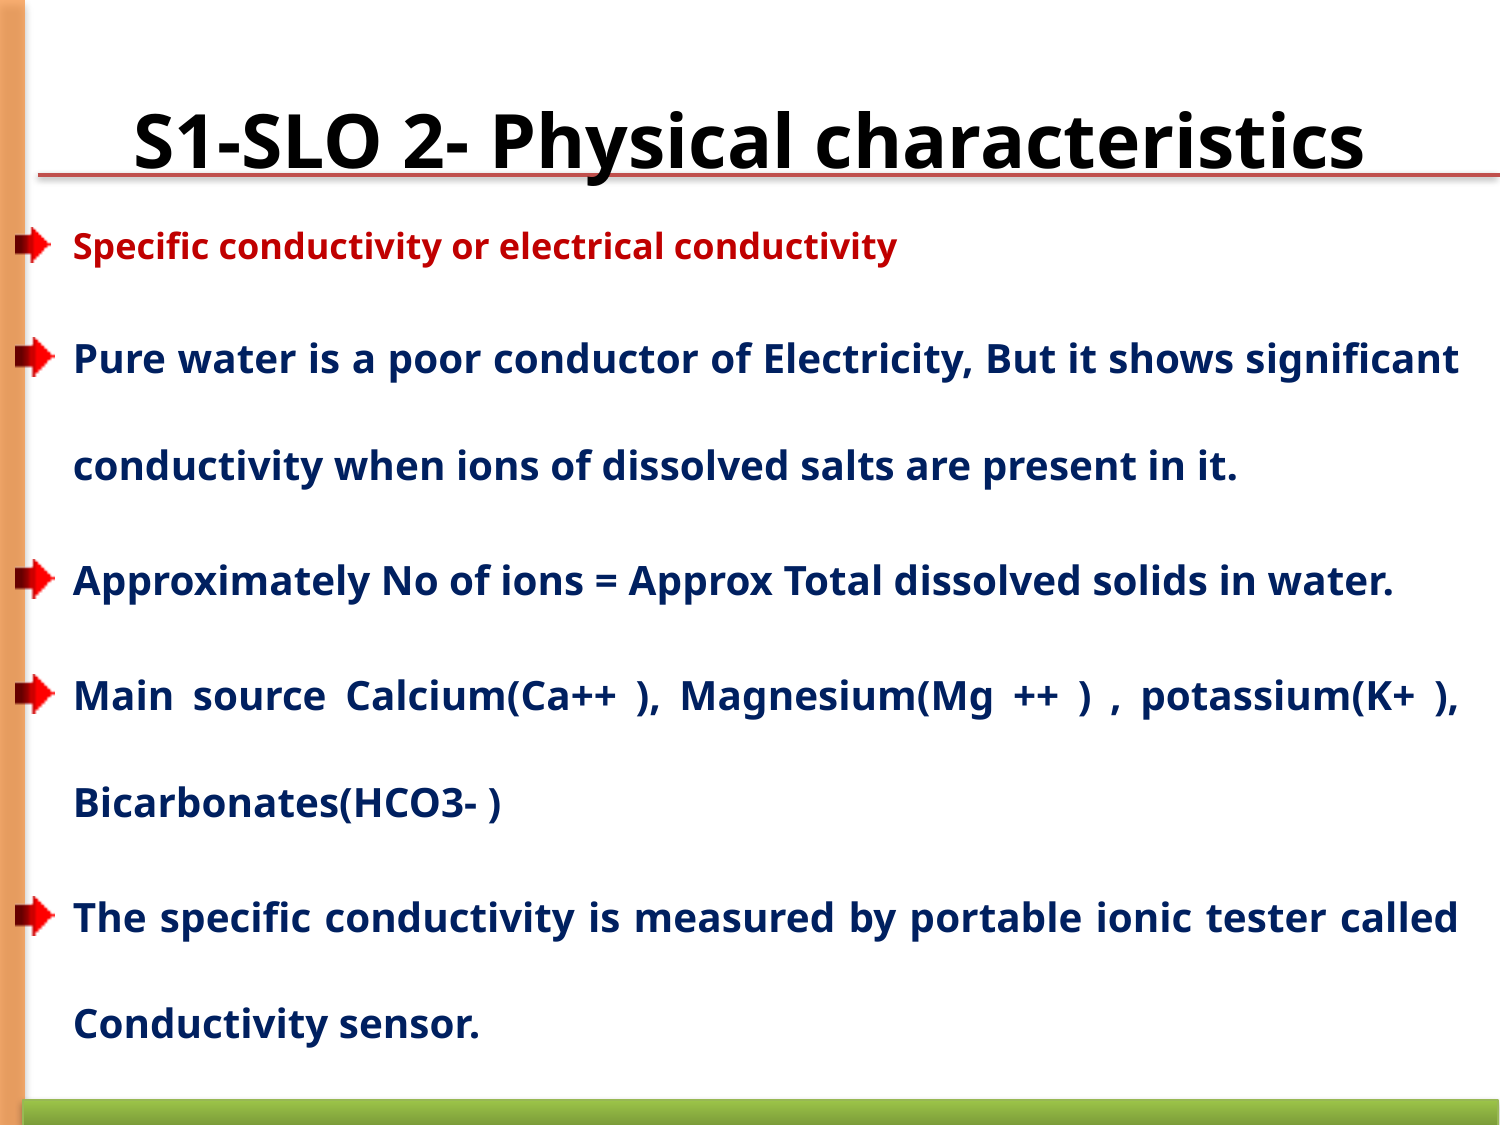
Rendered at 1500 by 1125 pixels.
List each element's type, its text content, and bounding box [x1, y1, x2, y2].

picture [15, 674, 55, 714]
picture [15, 896, 55, 936]
picture [15, 227, 51, 263]
title S1-SLO 2- Physical characteristics [75, 37, 1425, 241]
picture [15, 559, 55, 599]
list Specific conductivity or electrical conductivity Pure water is a poor conductor of Electricity, But it shows significant conductivity when ions of dissolved salts are present in it. Approximately No of ions = Approx Total dissolved solids in water. Main source Calcium(Ca++ ), Magnesium(Mg ++ ) , potassium(K+ ), Bicarbonates(HCO3- ) The specific conductivity is measured by portable ionic tester called Conductivity sensor. [0, 164, 1477, 1079]
picture [15, 337, 55, 377]
